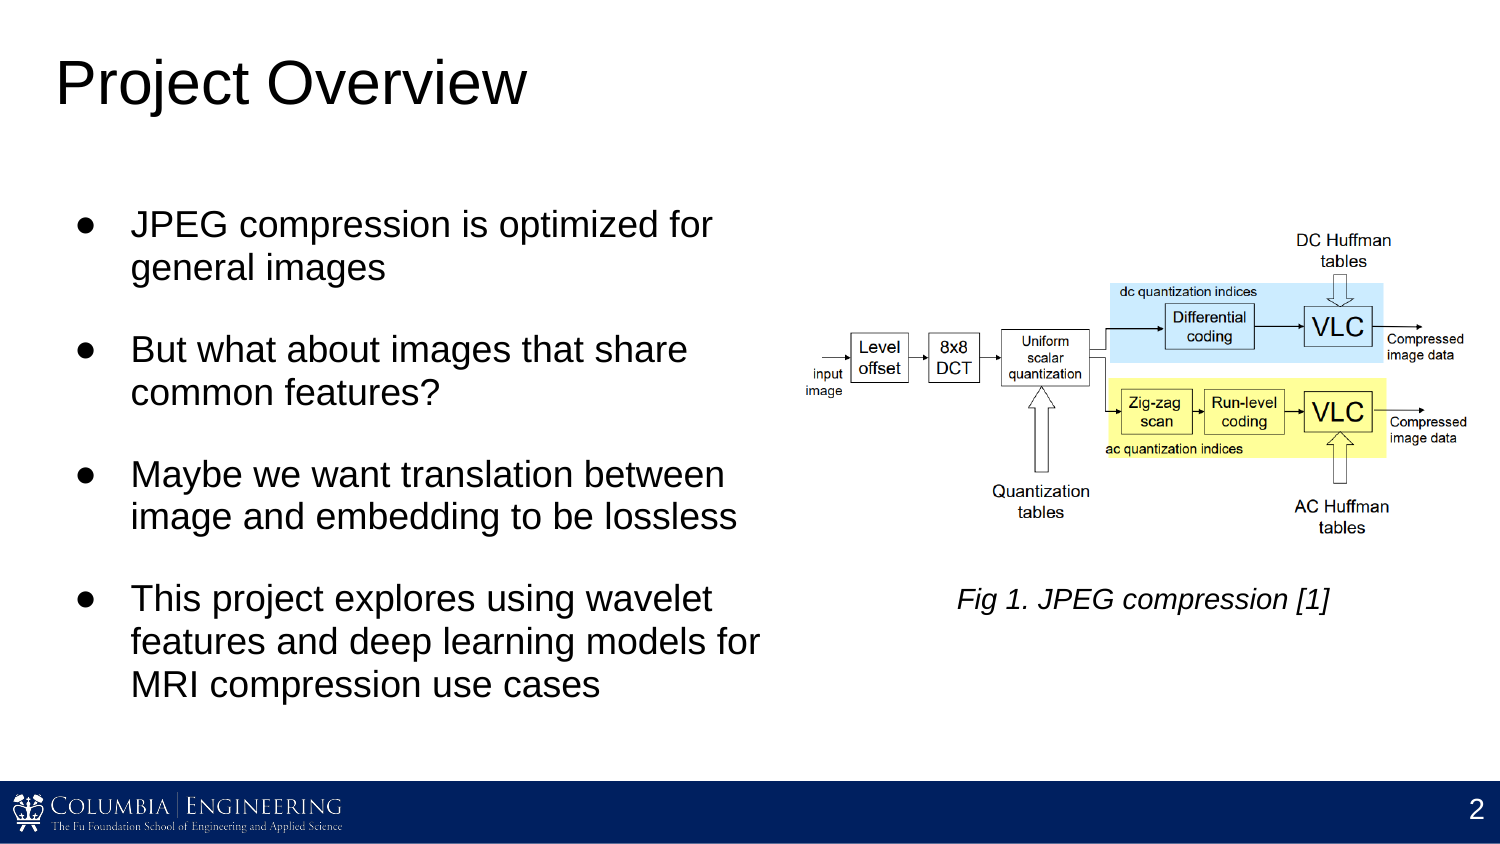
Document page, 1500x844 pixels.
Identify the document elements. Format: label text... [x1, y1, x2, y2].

text_box Fig 1. JPEG compression [1] [862, 565, 1433, 630]
text_box JPEG compression is optimized for general images But what about images that share common features? Maybe we want translation between image and embedding to be lossless This project explores using wavelet features and deep learning models for MRI compression use cases [40, 188, 783, 728]
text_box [0, 780, 1500, 844]
title Project Overview [40, 10, 795, 125]
picture [804, 229, 1472, 540]
